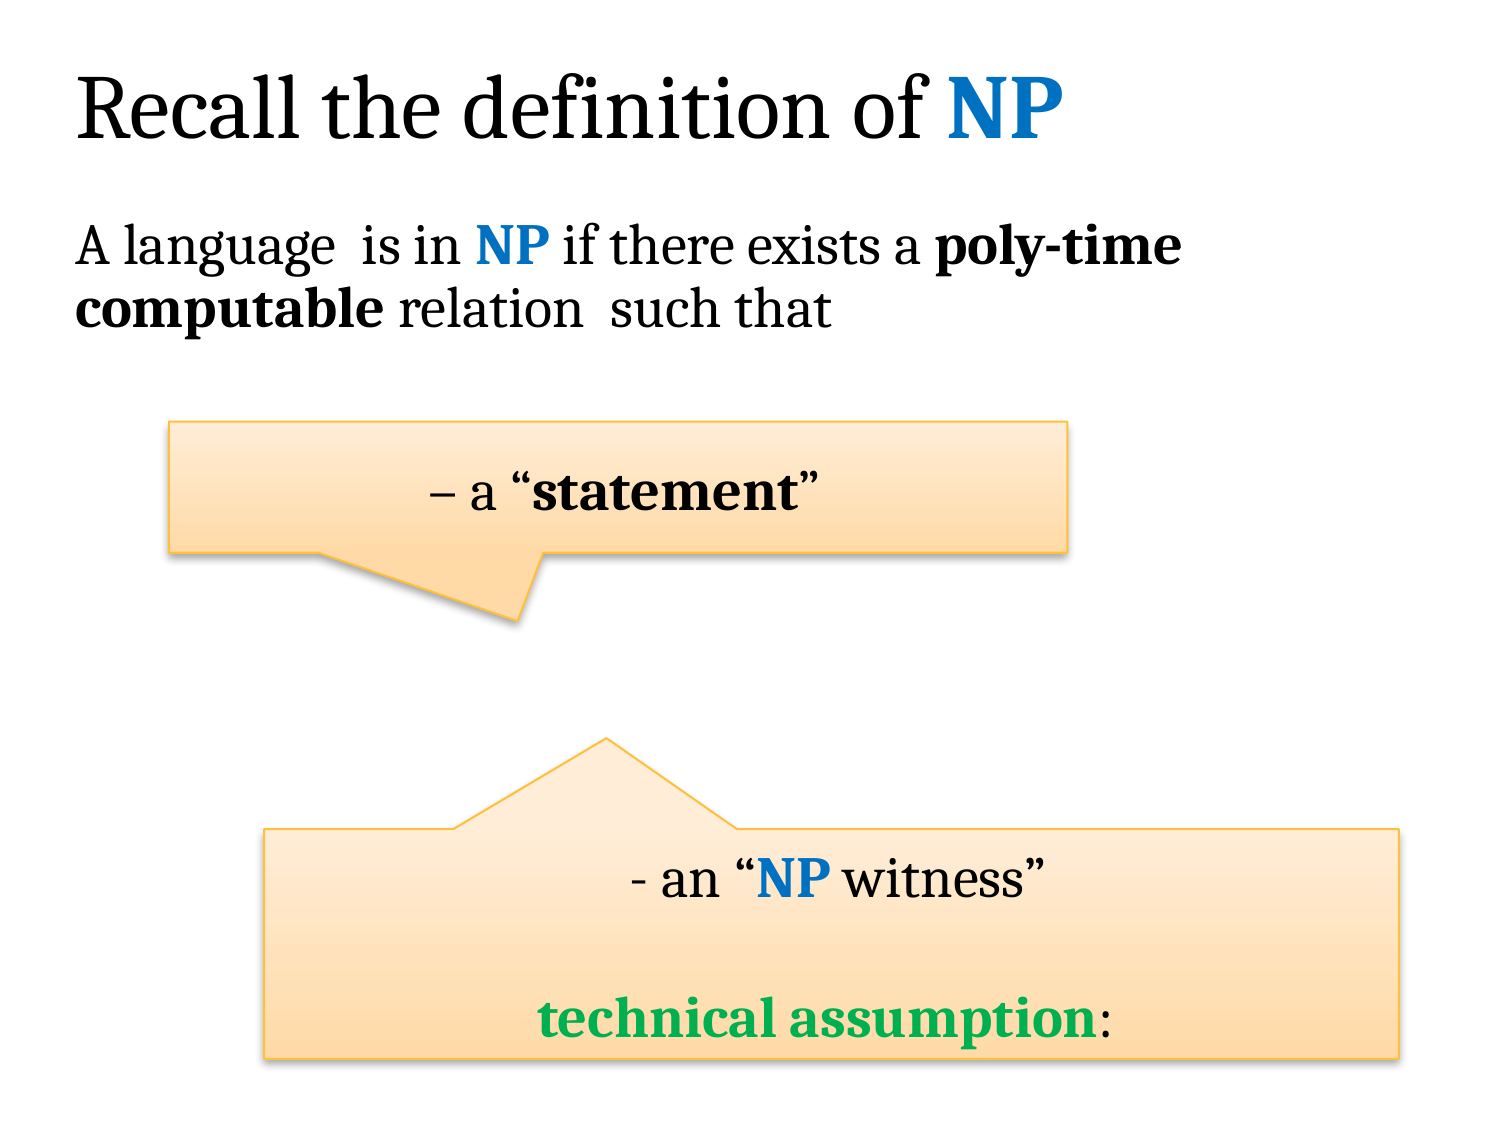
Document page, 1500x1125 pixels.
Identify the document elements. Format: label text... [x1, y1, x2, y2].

title Recall the definition of NP [60, 26, 1355, 192]
